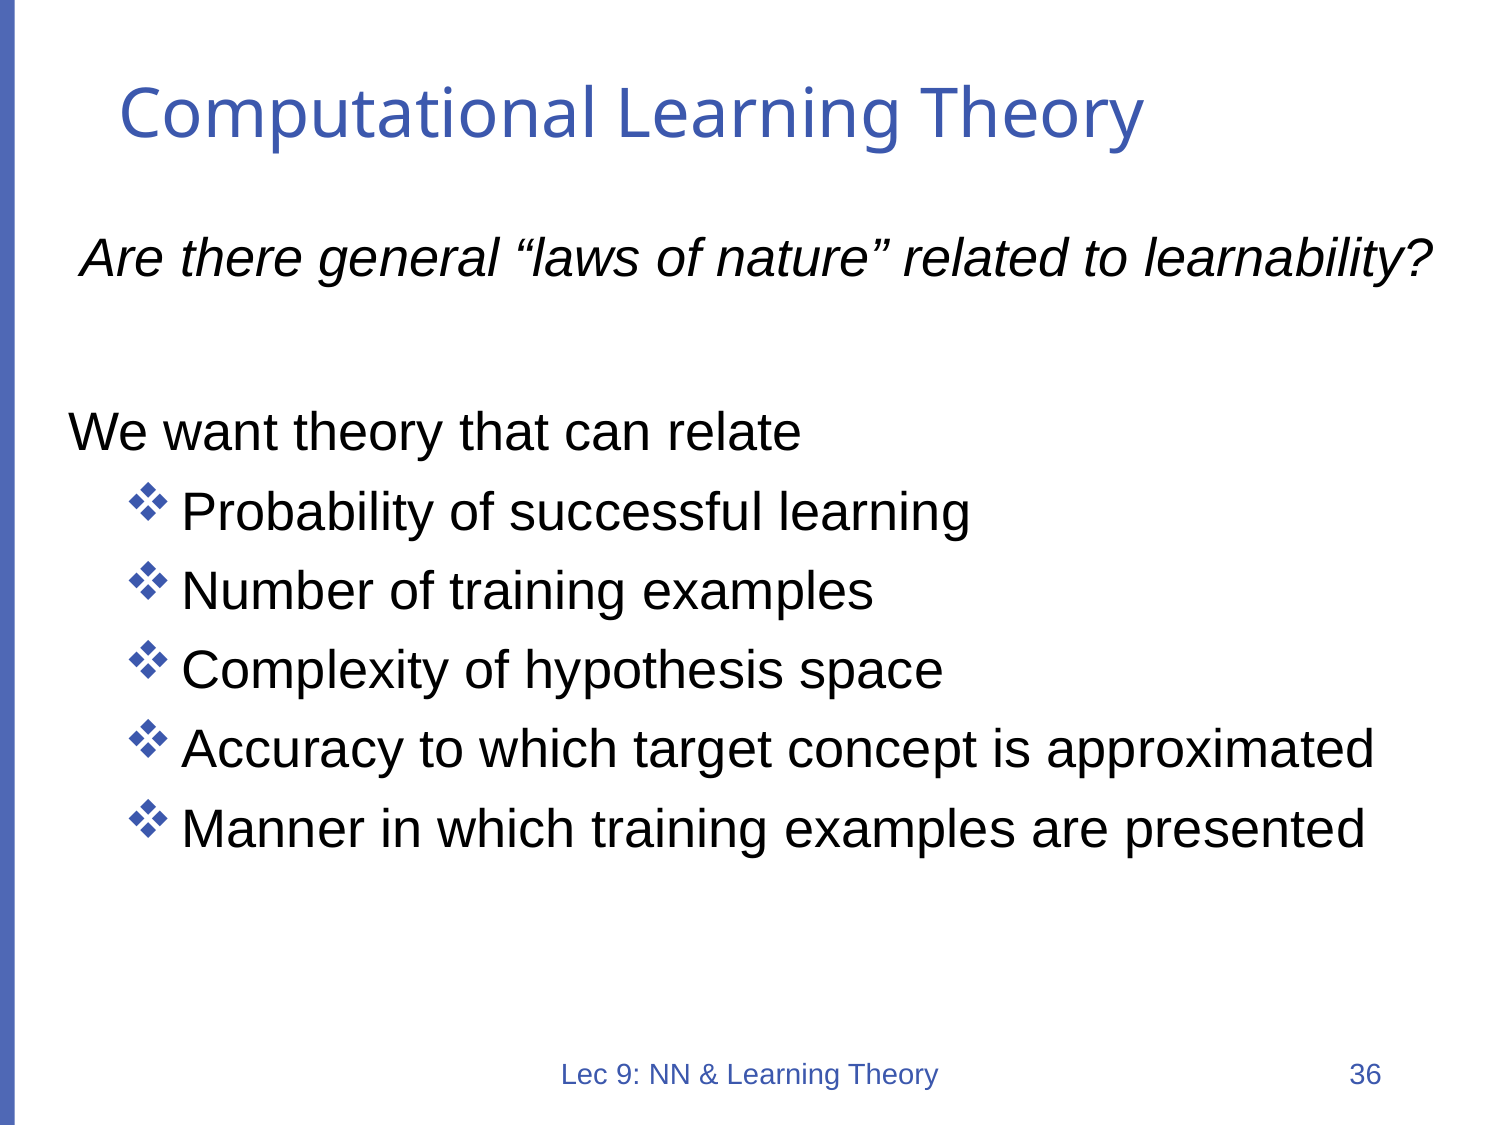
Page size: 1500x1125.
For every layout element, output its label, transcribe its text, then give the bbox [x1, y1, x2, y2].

list Are there general “laws of nature” related to learnability? We want theory that can relate Probability of successful learning Number of training examples Complexity of hypothesis space Accuracy to which target concept is approximated Manner in which training examples are presented [53, 208, 1463, 1014]
footer Lec 9: NN & Learning Theory [496, 1042, 1004, 1103]
title Computational Learning Theory [103, 59, 1397, 171]
slide_number 36 [1059, 1042, 1397, 1103]
